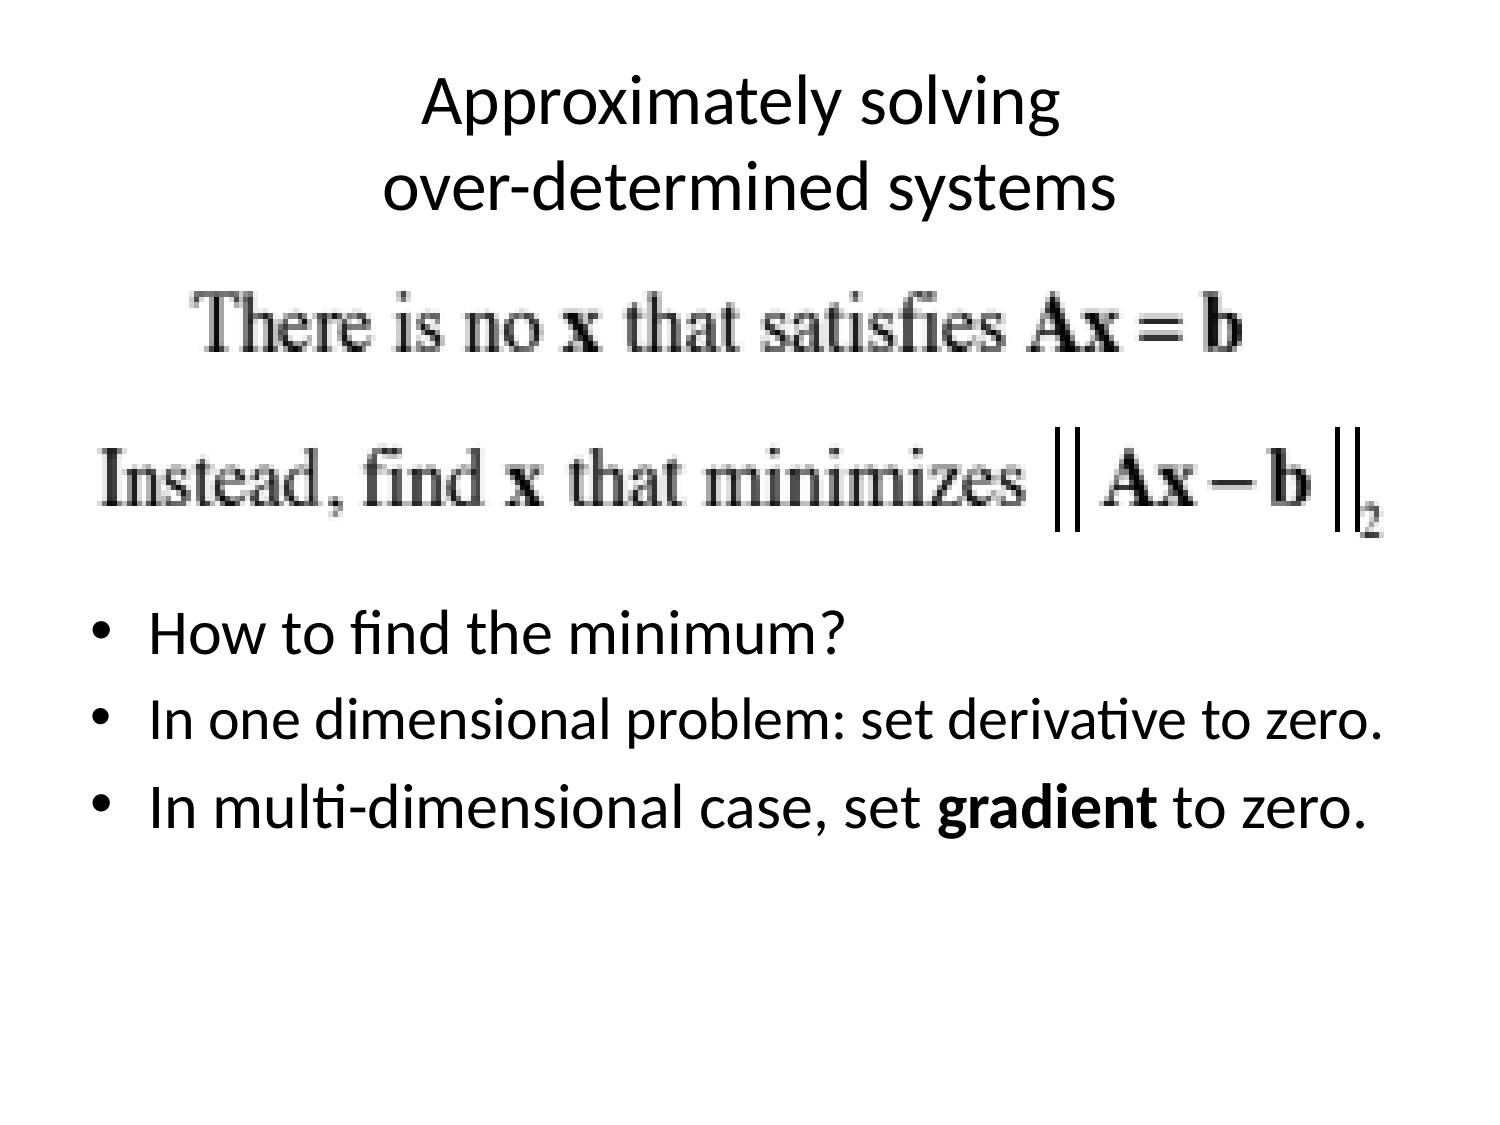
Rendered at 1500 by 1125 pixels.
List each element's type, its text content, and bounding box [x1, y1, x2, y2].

title Approximately solving over-determined systems [75, 45, 1425, 233]
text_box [180, 275, 1273, 381]
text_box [88, 412, 1415, 544]
list How to find the minimum? In one dimensional problem: set derivative to zero. In multi-dimensional case, set gradient to zero. [75, 583, 1425, 889]
